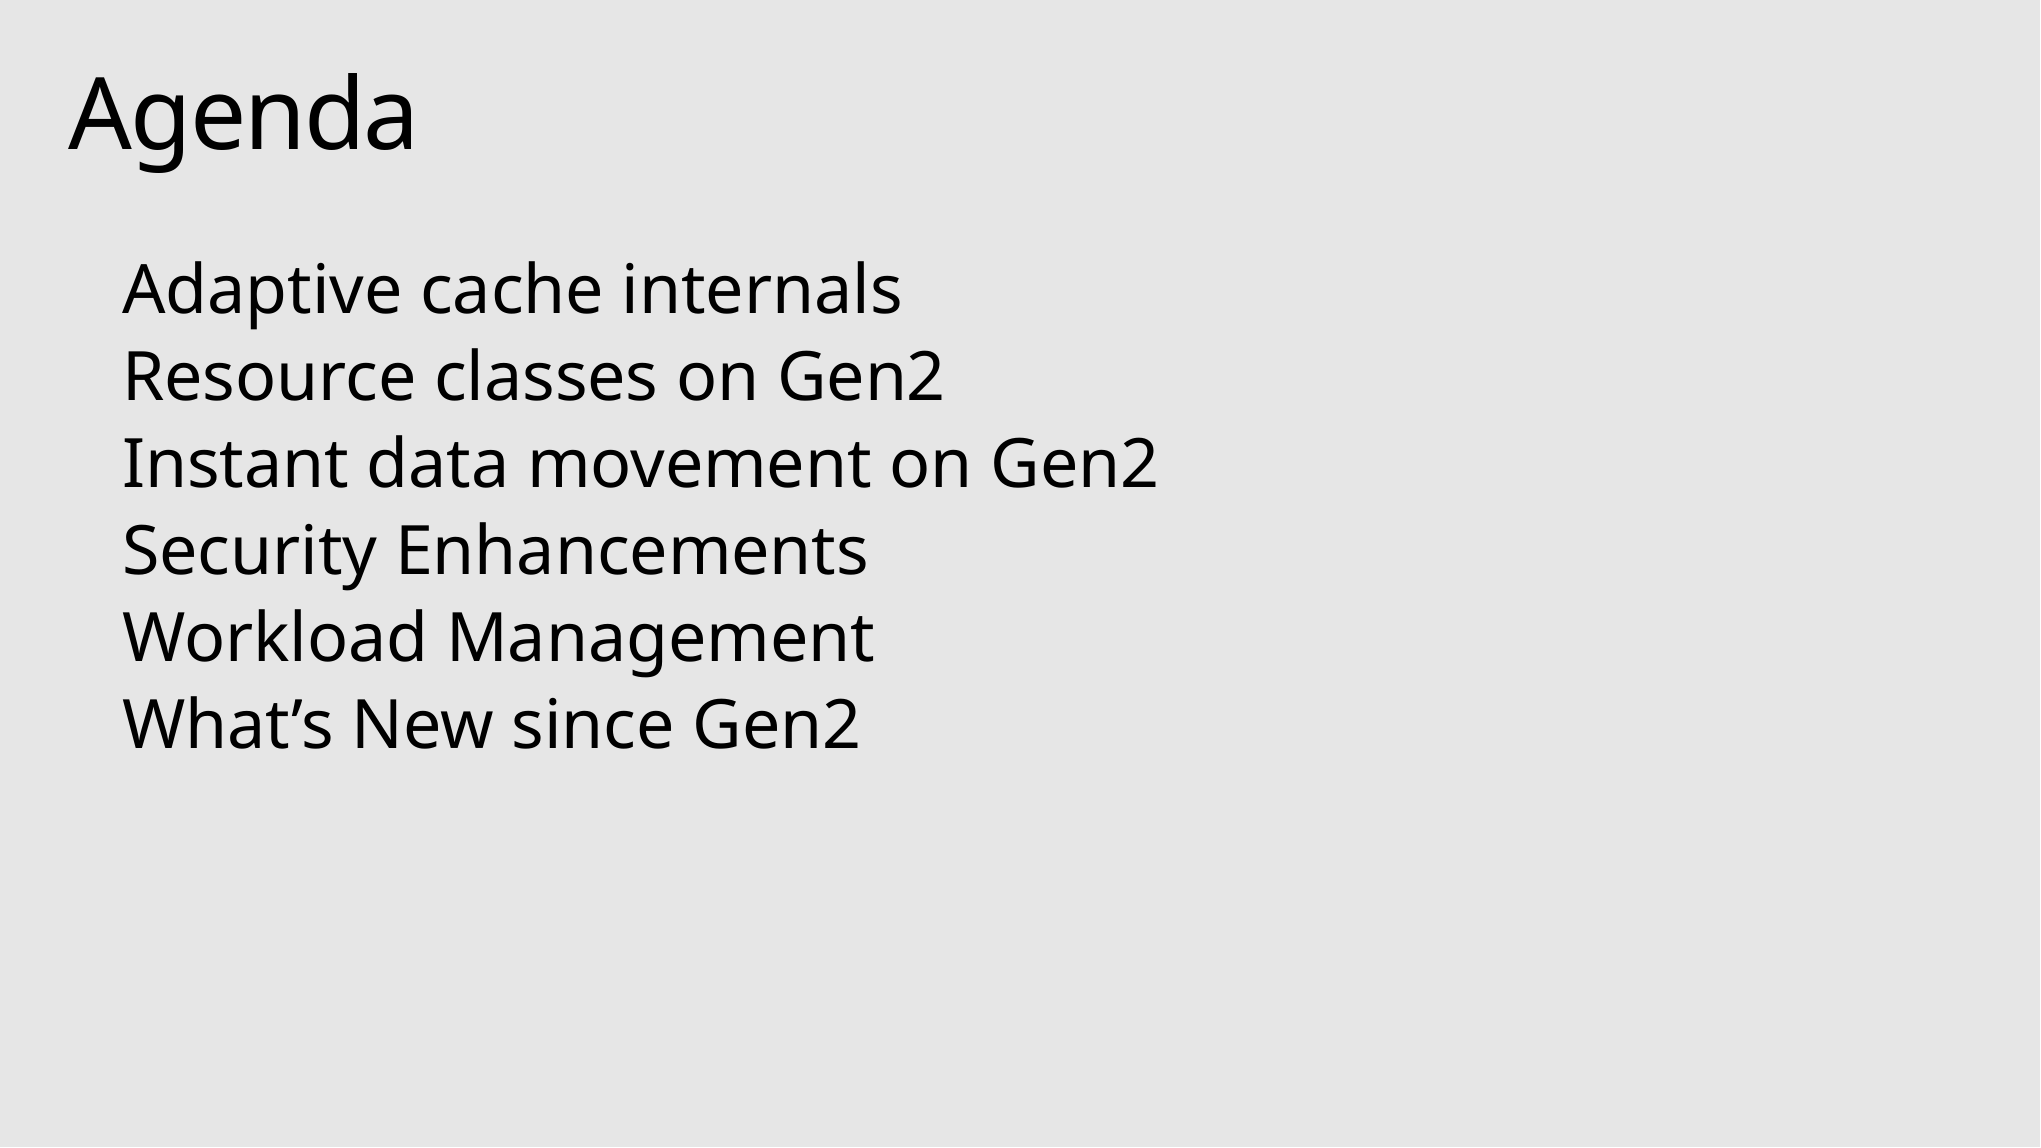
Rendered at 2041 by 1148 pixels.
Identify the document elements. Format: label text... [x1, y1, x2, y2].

list Adaptive cache internals Resource classes on Gen2 Instant data movement on Gen2 Security Enhancements Workload Management What’s New since Gen2 [98, 240, 1942, 1070]
title Agenda [45, 48, 1996, 199]
